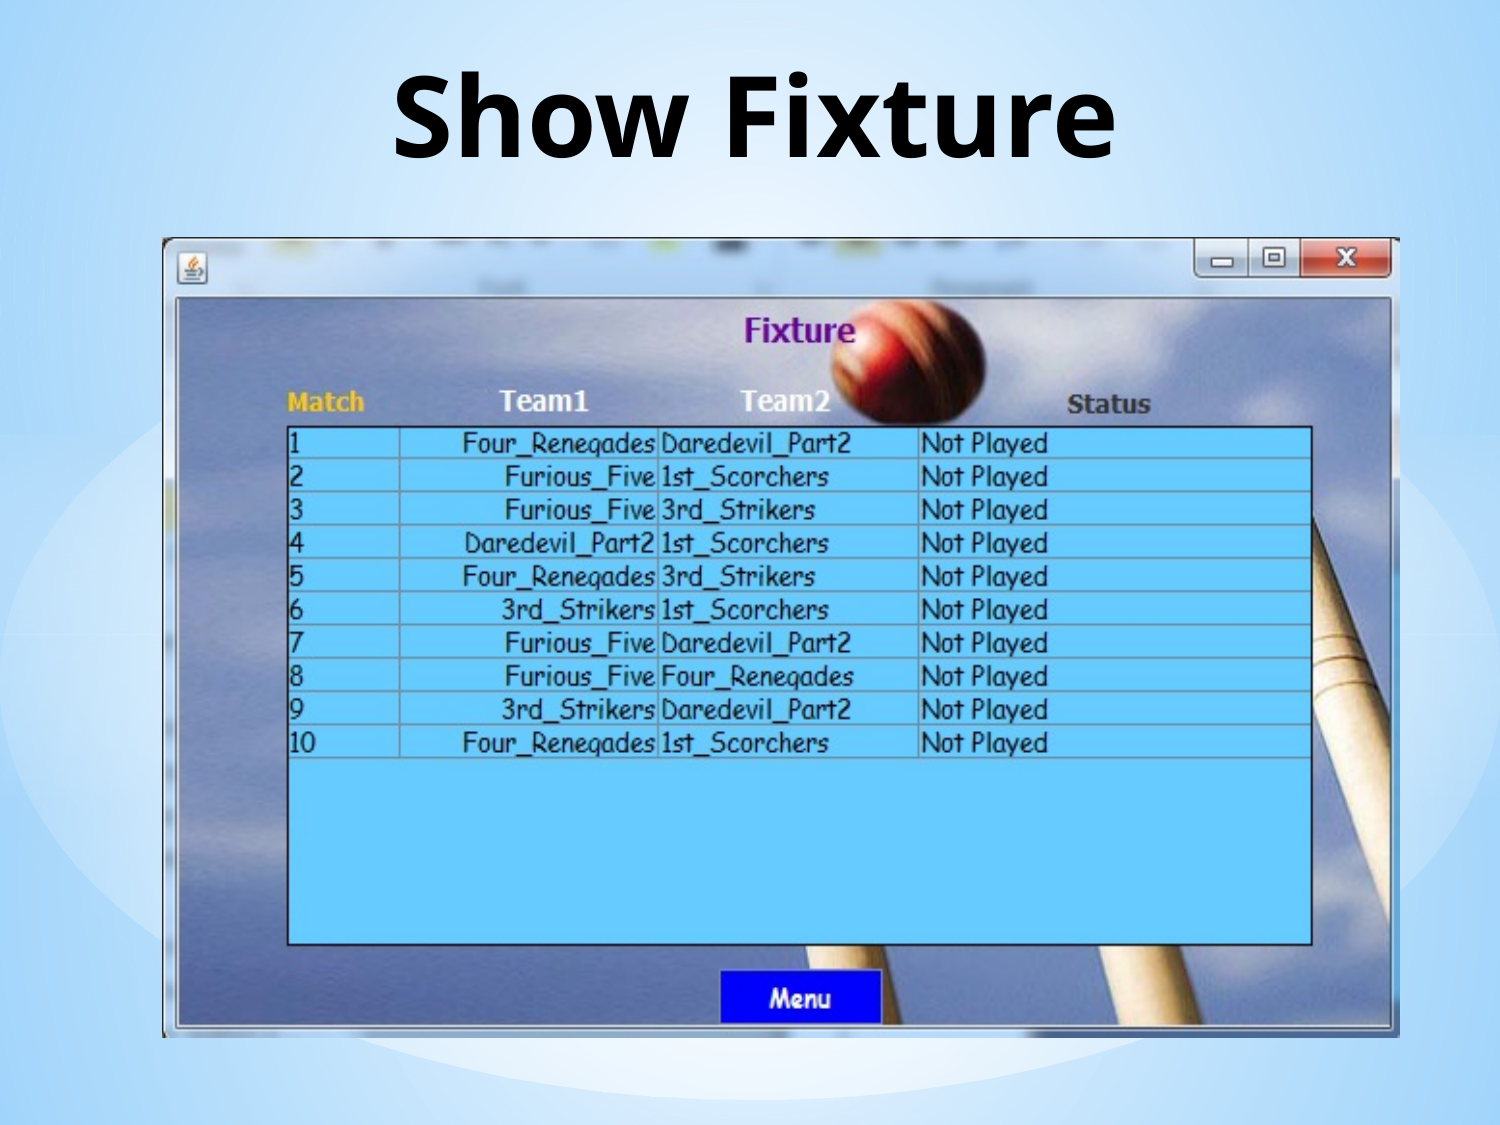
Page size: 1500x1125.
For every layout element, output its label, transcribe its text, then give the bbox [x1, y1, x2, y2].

picture [162, 237, 1401, 1038]
title Show Fixture [200, 37, 1299, 200]
